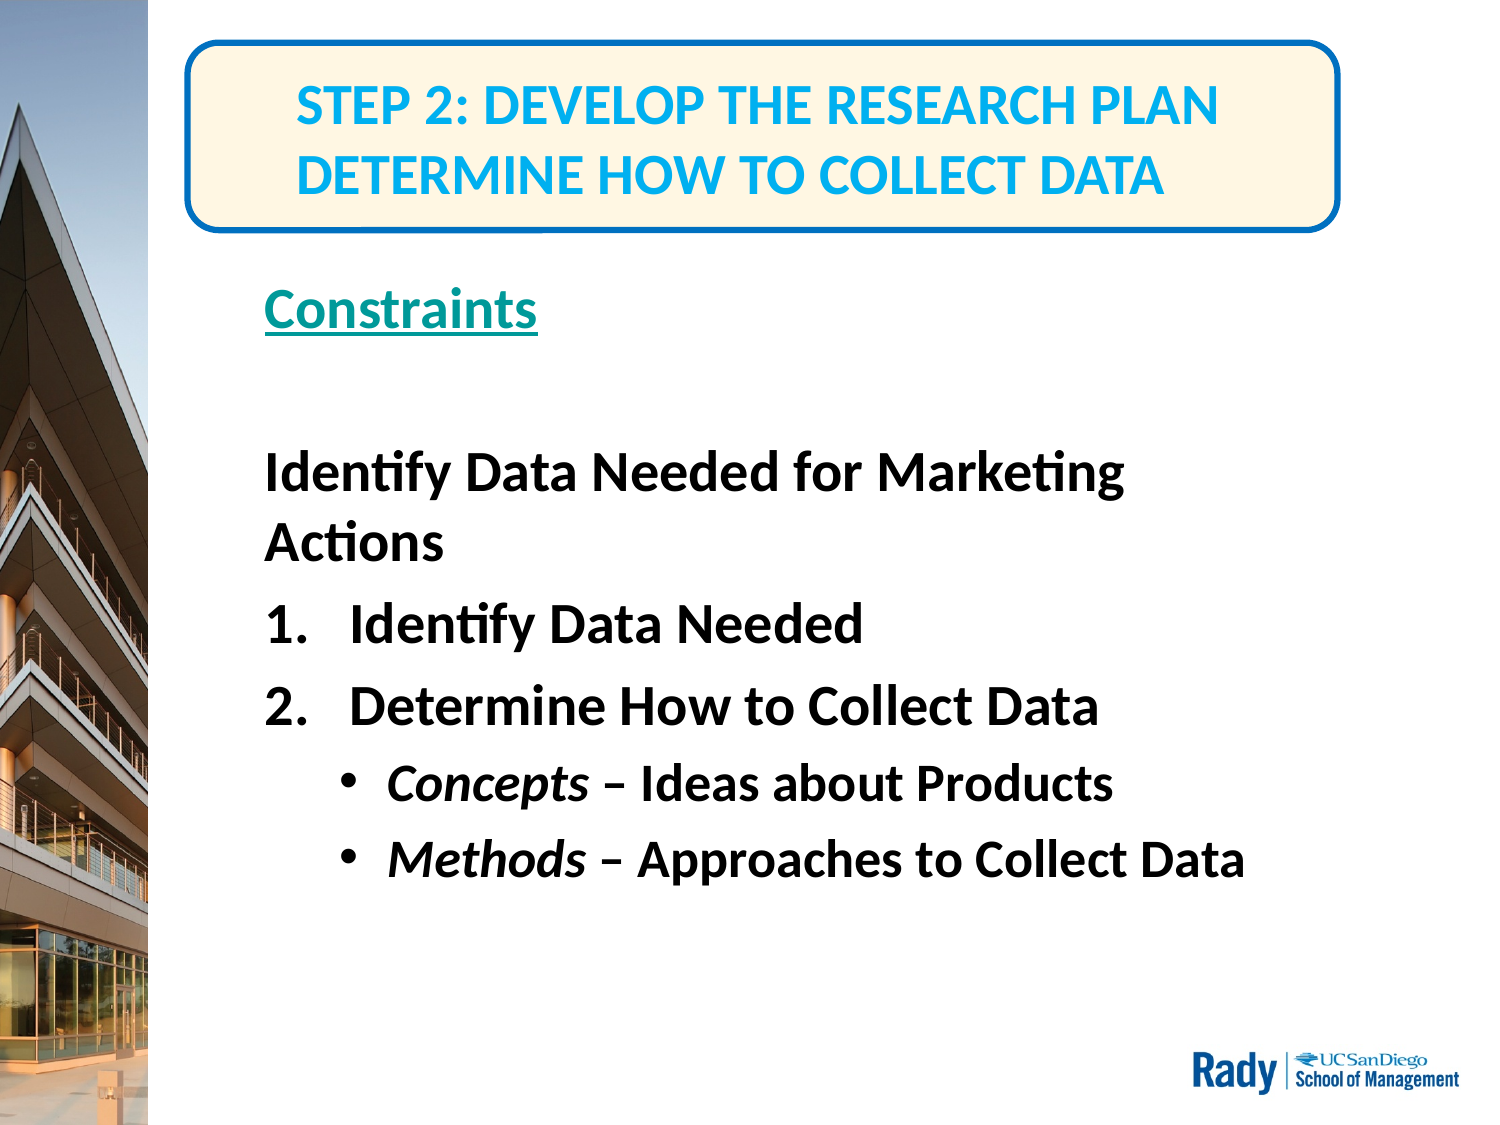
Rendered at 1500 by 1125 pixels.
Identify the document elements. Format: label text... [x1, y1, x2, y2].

title STEP 2: DEVELOP THE RESEARCH PLAN DETERMINE HOW TO COLLECT DATA [224, 42, 1426, 231]
text_box [187, 42, 224, 231]
picture [0, 0, 148, 1125]
picture [1187, 1044, 1463, 1101]
list Constraints Identify Data Needed for Marketing Actions Identify Data Needed Determine How to Collect Data Concepts – Ideas about Products Methods – Approaches to Collect Data [249, 262, 1326, 1006]
